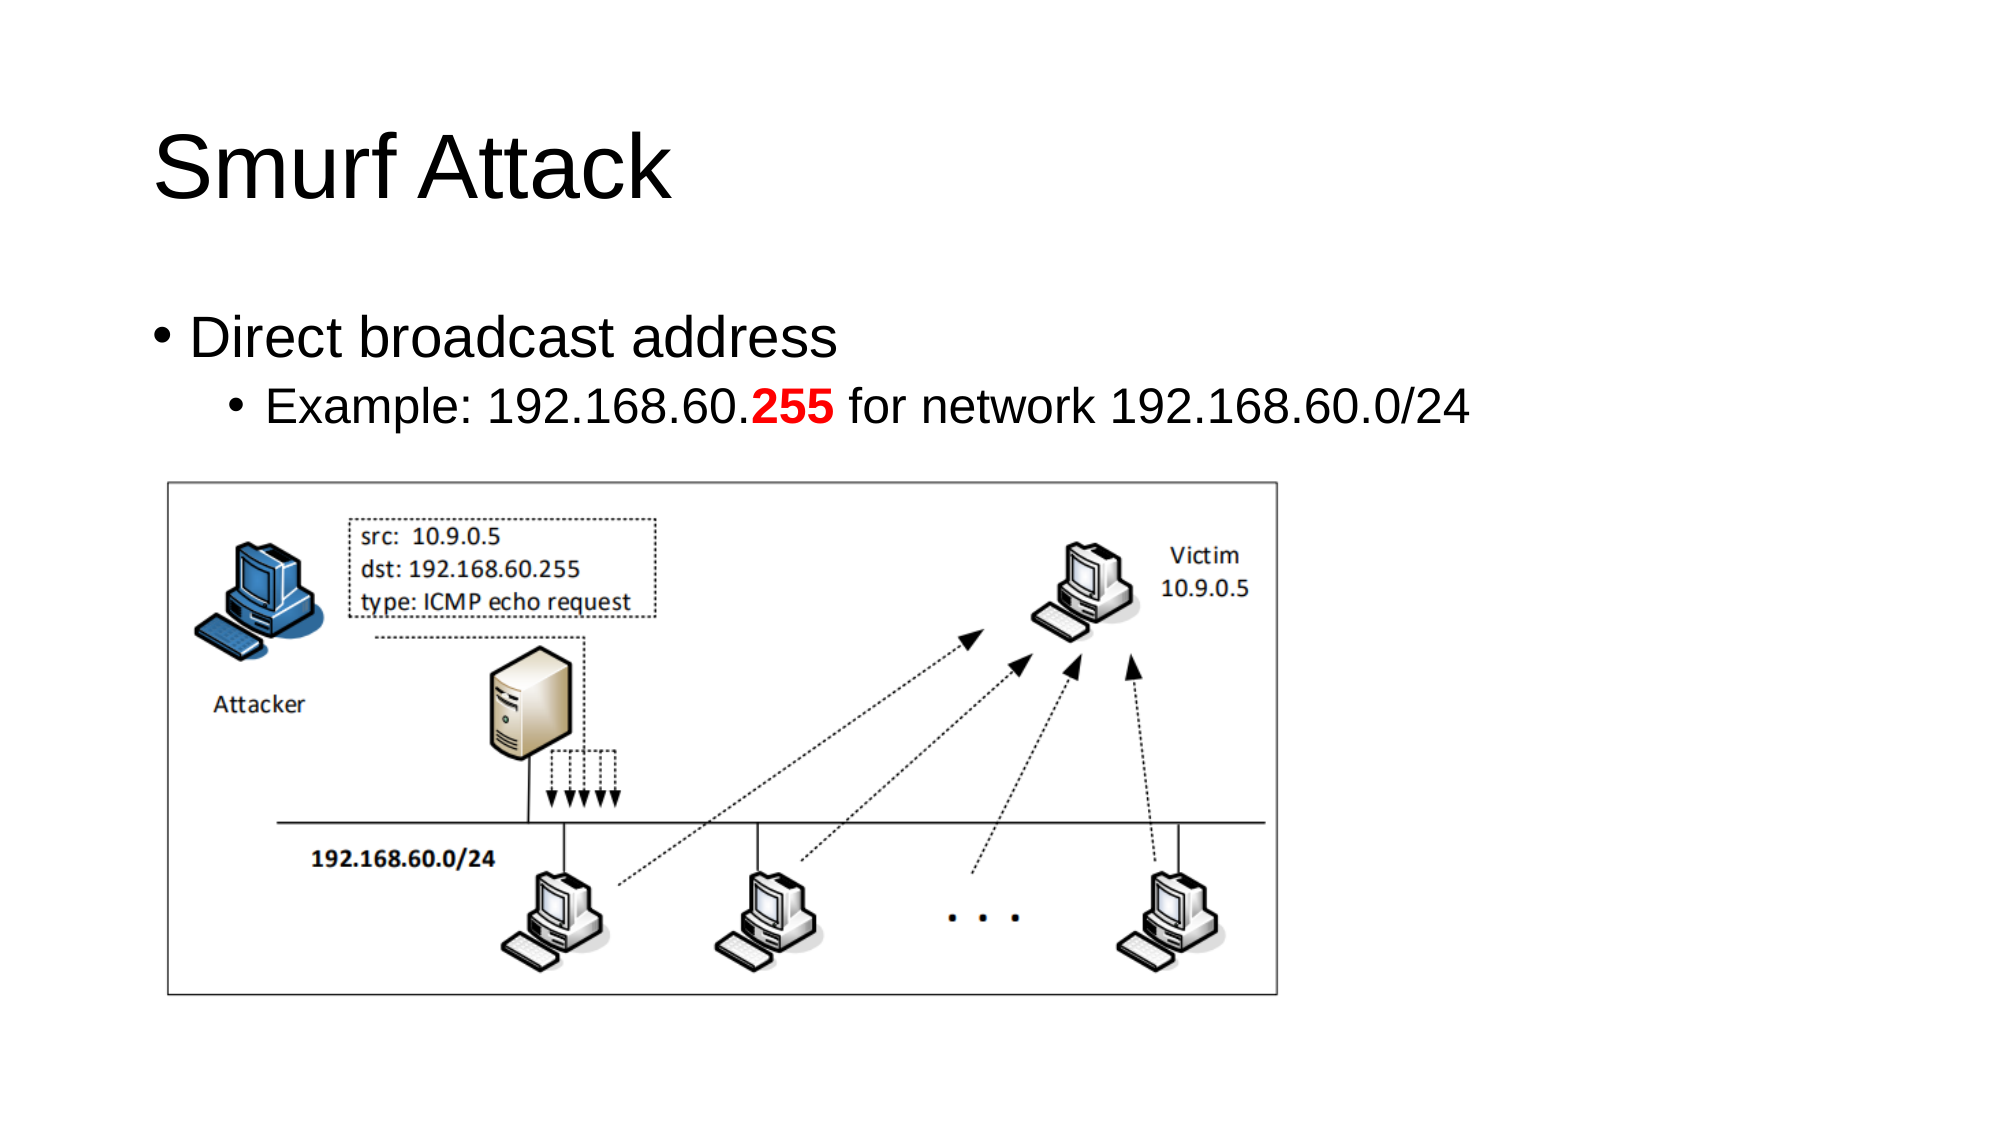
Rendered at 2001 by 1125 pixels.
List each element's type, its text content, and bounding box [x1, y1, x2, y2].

title Smurf Attack [137, 59, 1863, 278]
list Direct broadcast address Example: 192.168.60.255 for network 192.168.60.0/24 [137, 299, 1863, 1014]
picture [162, 472, 1285, 1005]
